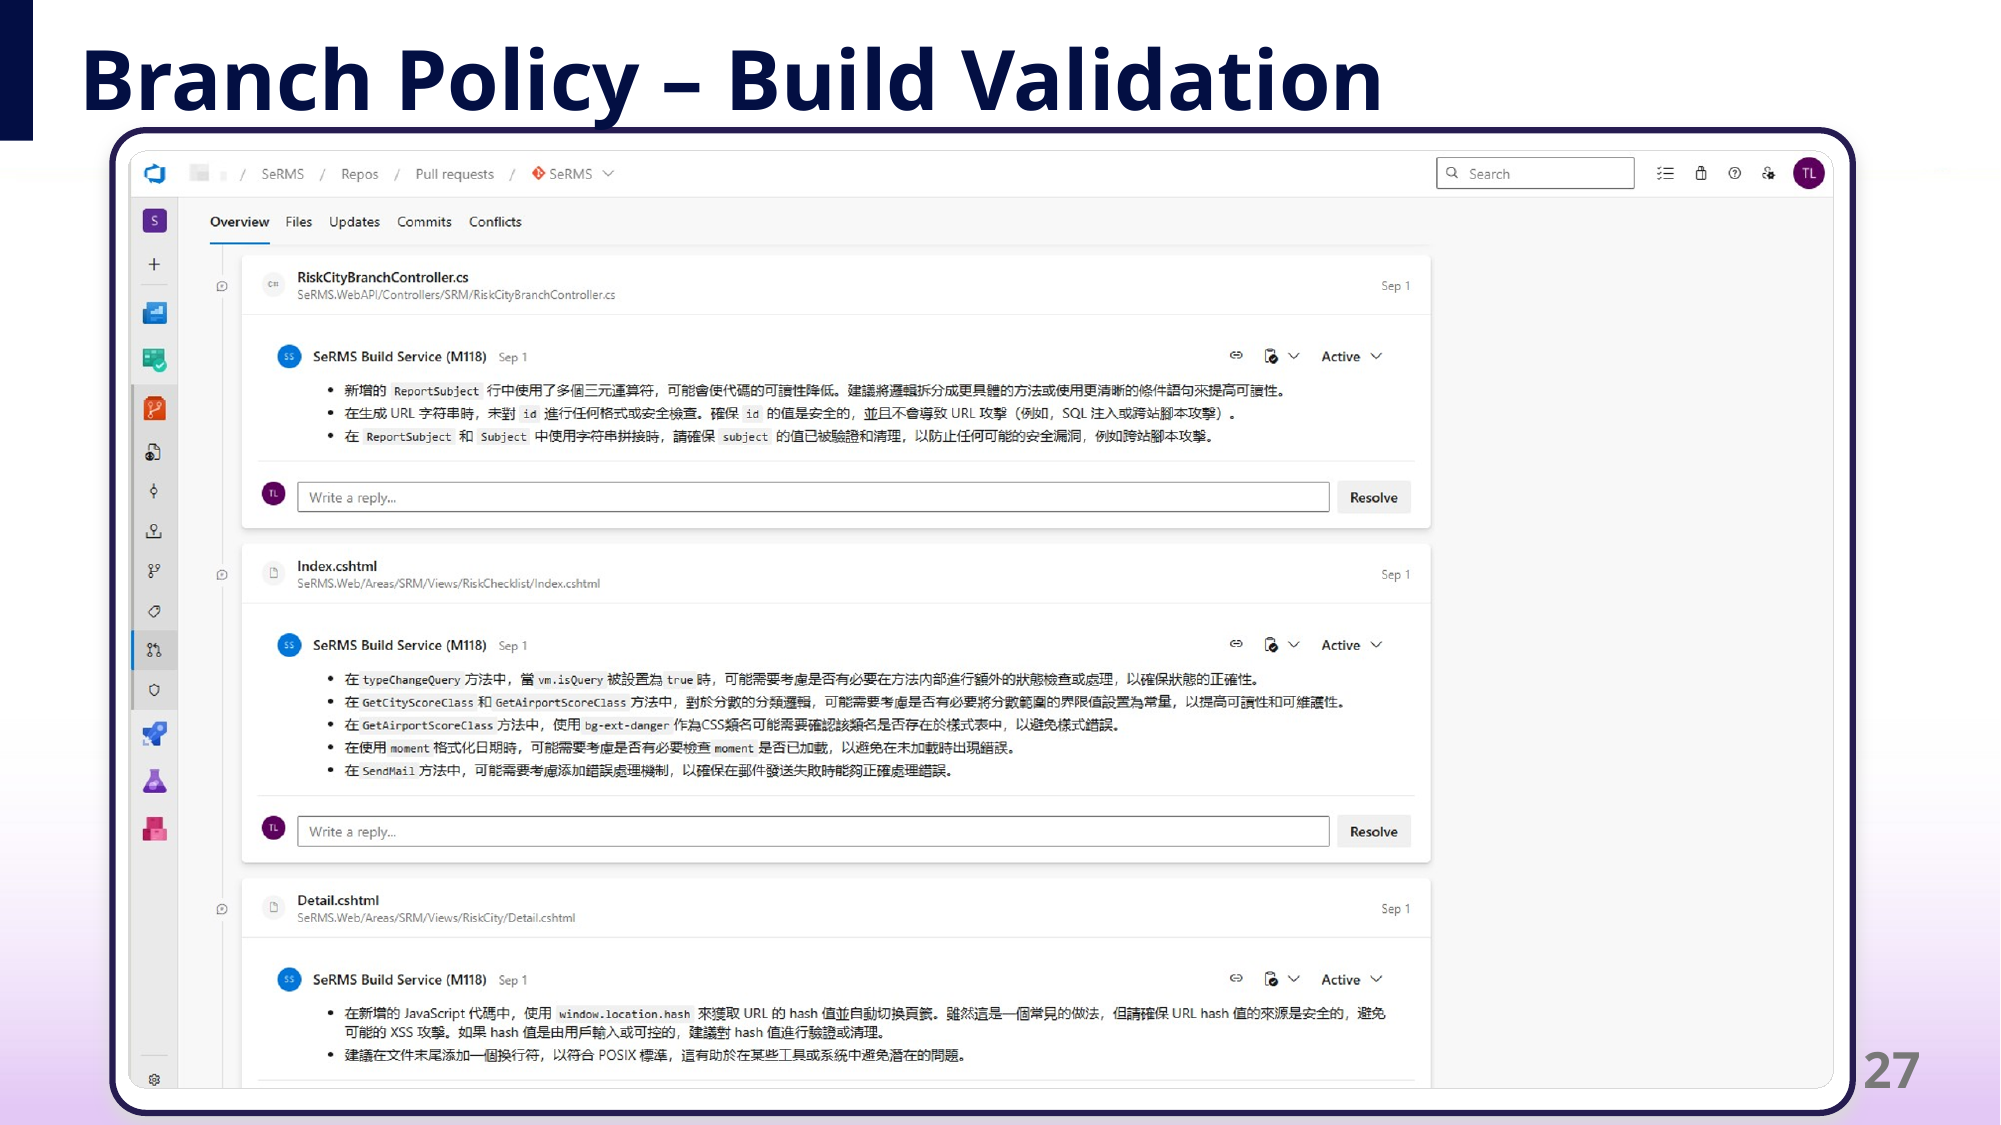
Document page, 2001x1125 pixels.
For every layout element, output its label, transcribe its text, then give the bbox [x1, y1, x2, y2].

picture [0, 0, 2001, 1125]
text_box [110, 131, 1855, 1115]
picture [127, 150, 1834, 1089]
title Branch Policy – Build Validation [64, 36, 1936, 131]
slide_number 27 [1485, 1042, 1936, 1103]
